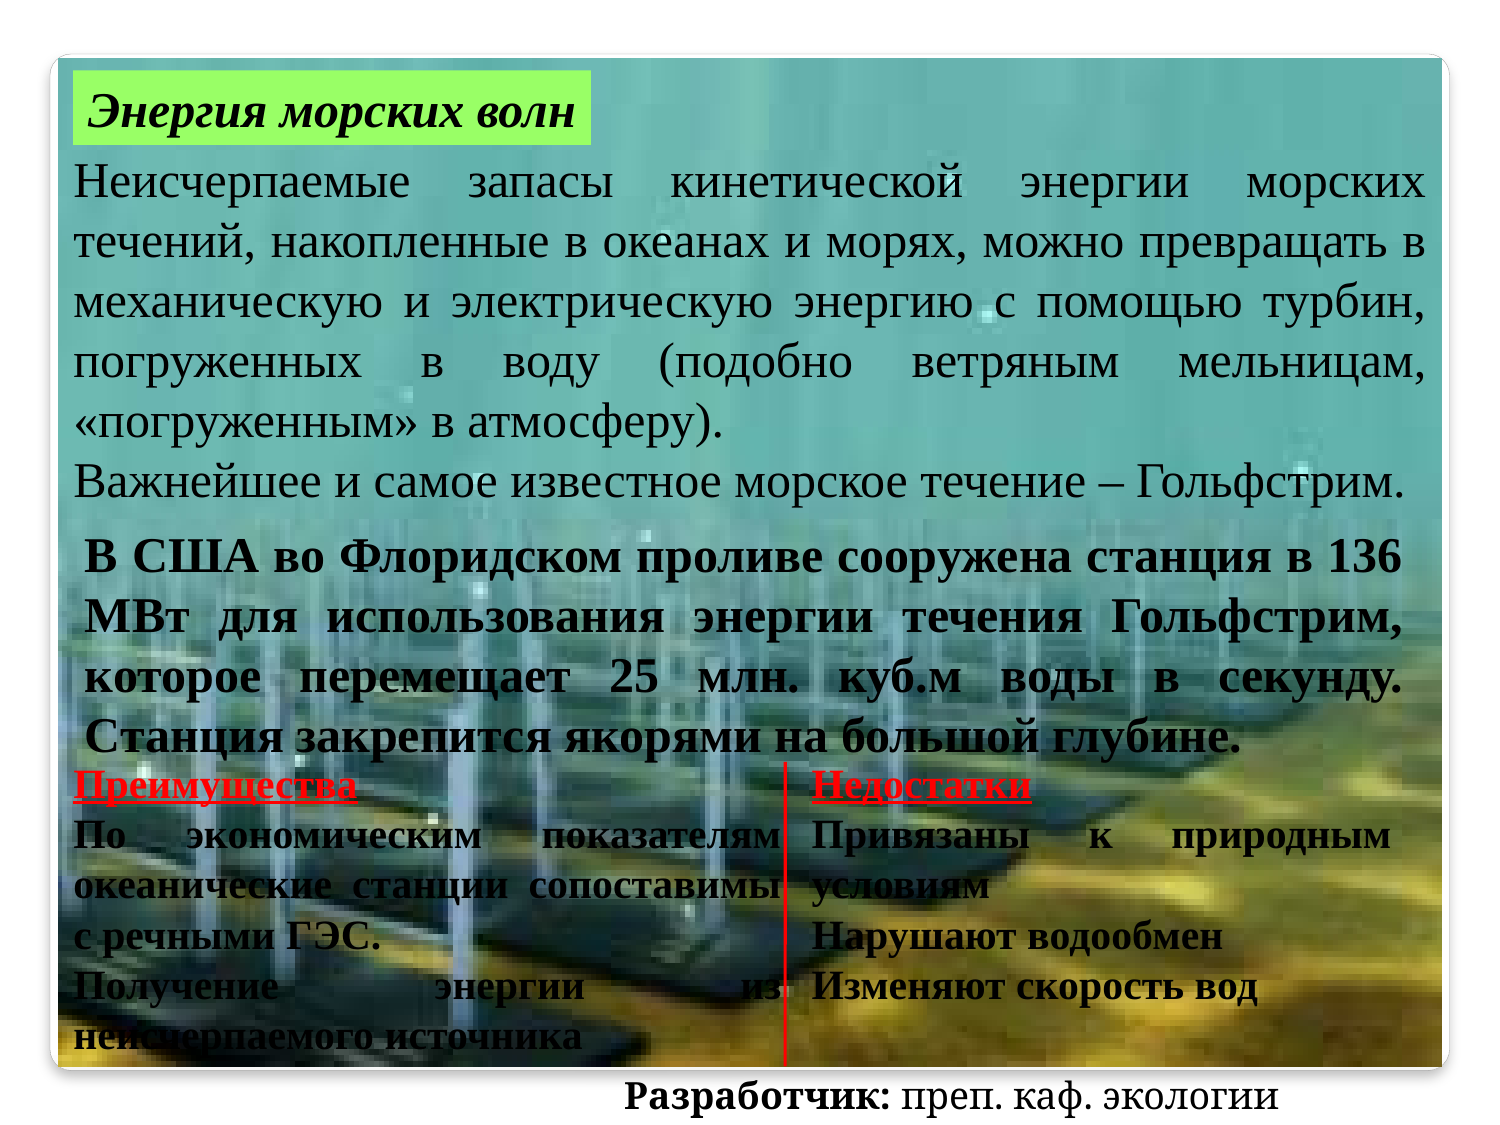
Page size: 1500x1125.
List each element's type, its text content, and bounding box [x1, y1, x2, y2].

picture [58, 58, 1442, 1067]
text_box Разработчик: преп. каф. экологии Кирвель П.И. [609, 1076, 1443, 1125]
